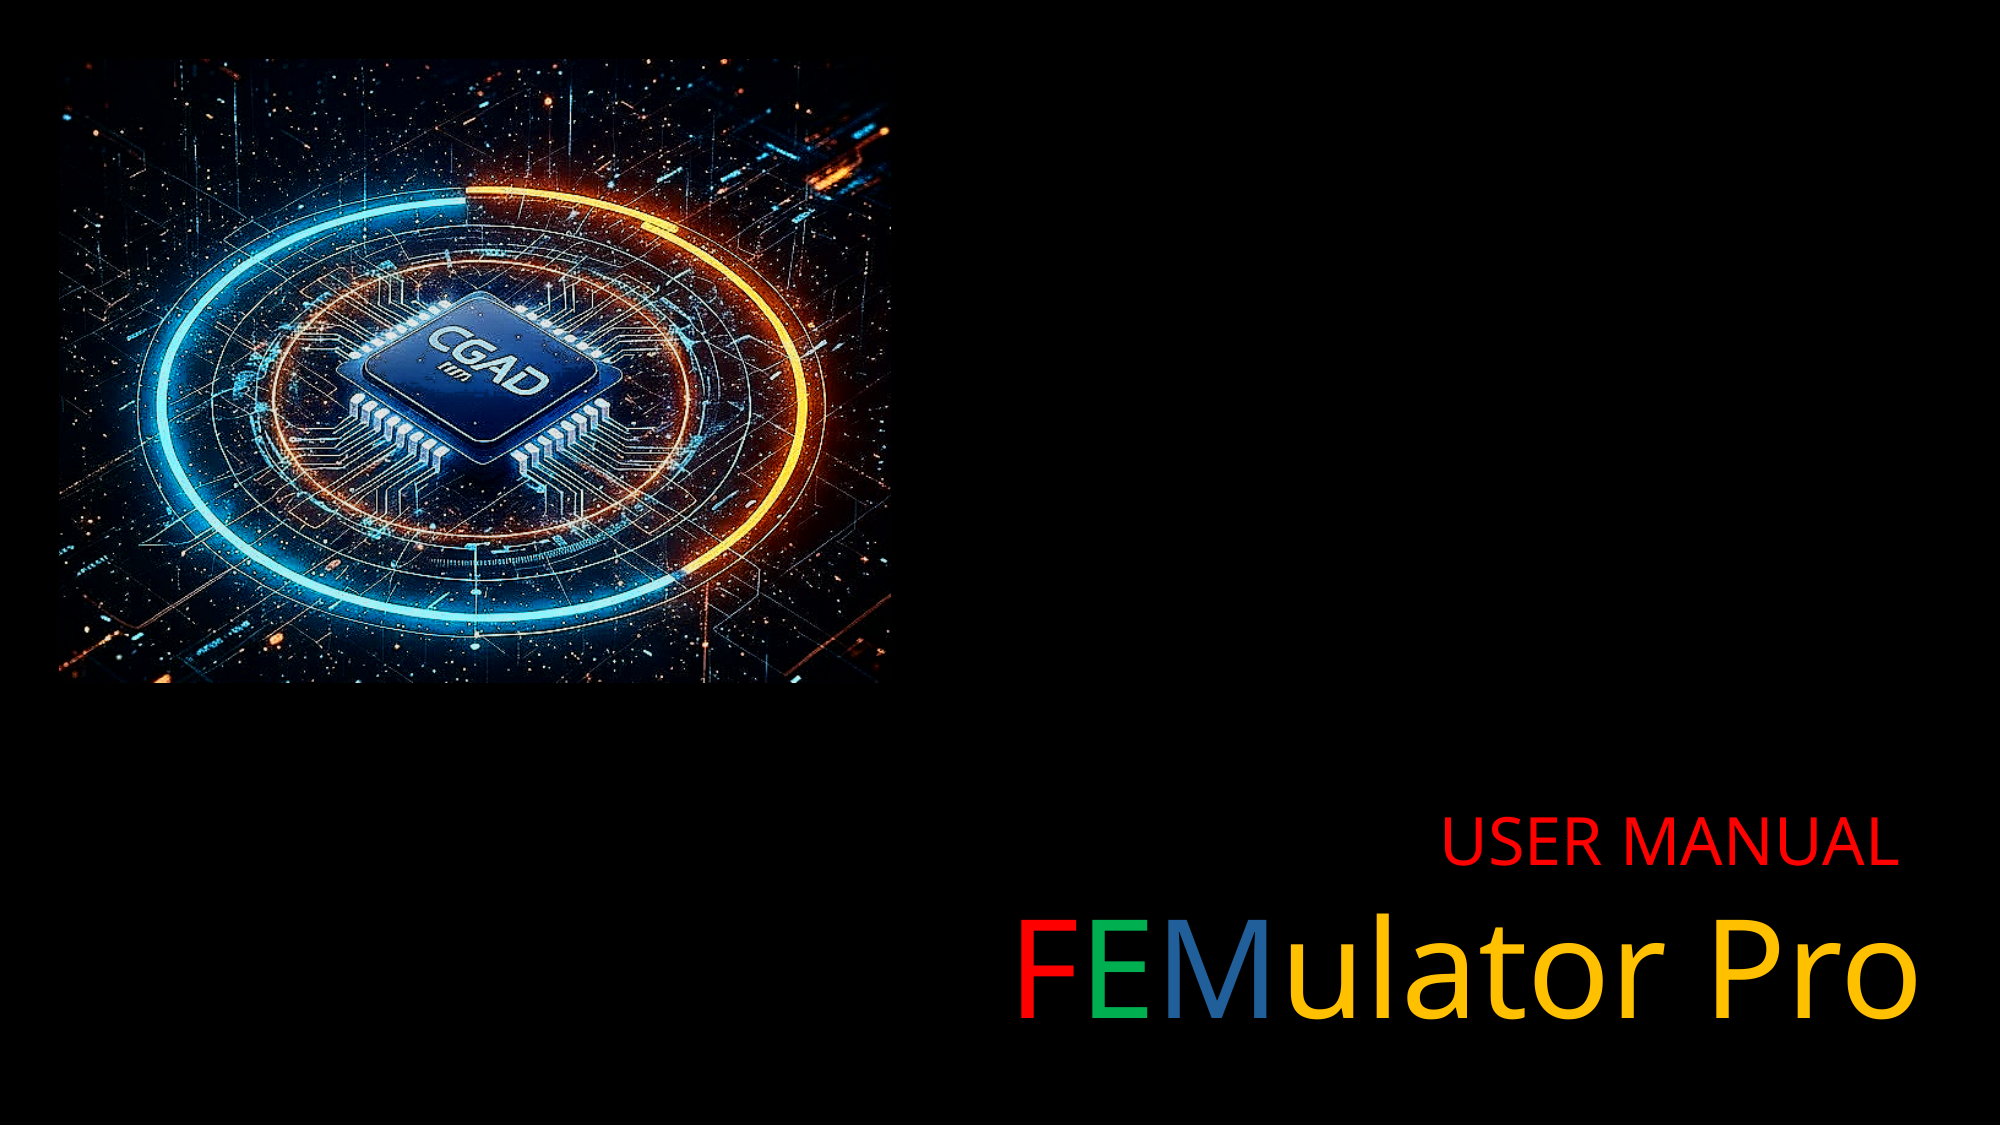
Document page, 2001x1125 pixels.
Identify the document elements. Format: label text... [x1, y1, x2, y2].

text_box USER MANUAL [1424, 791, 1916, 887]
text_box FEMulator Pro [993, 873, 1940, 1054]
picture [58, 59, 891, 683]
